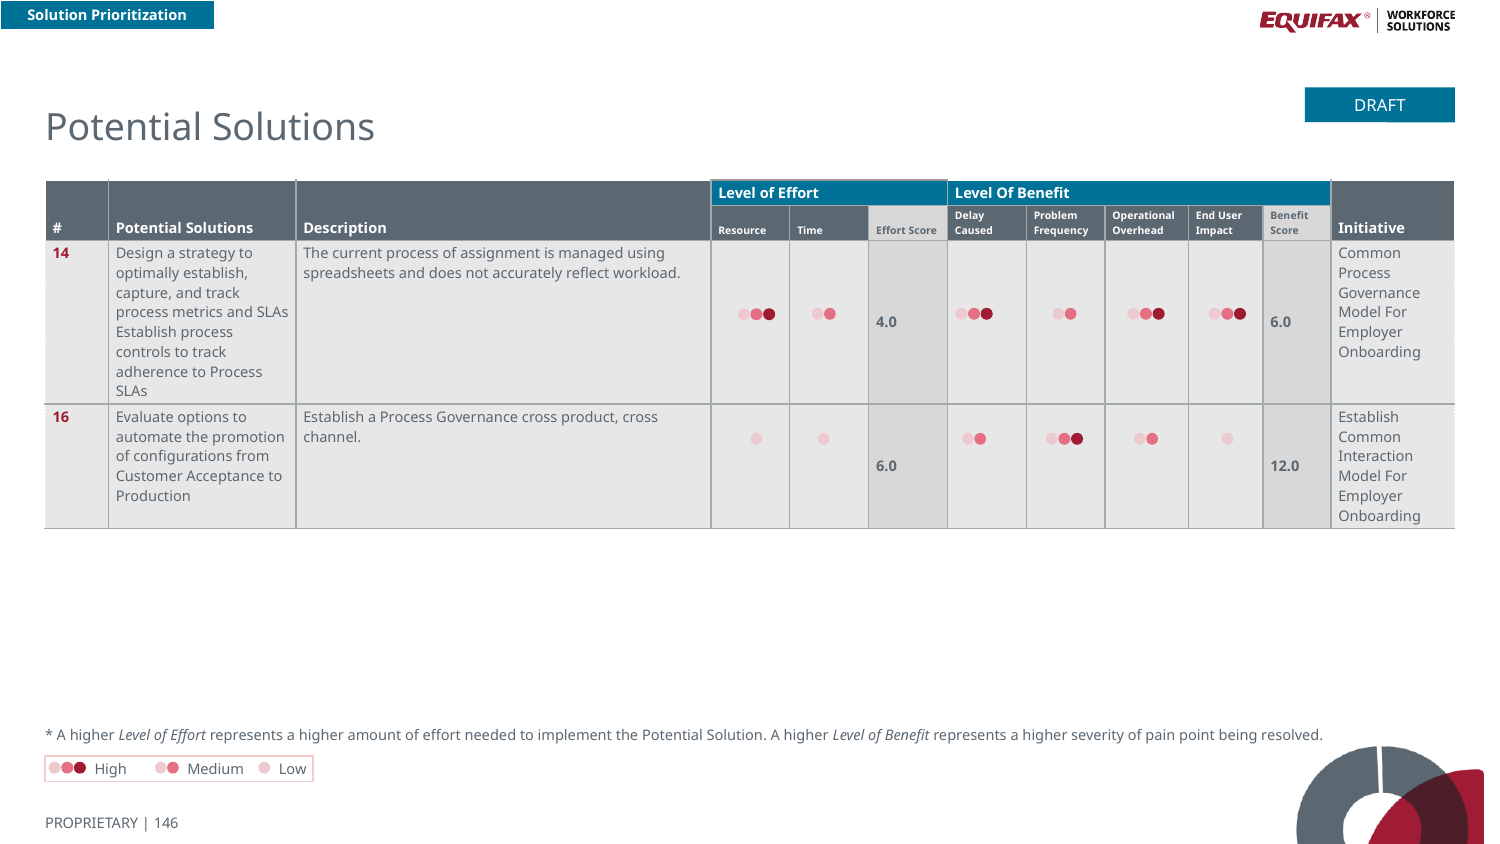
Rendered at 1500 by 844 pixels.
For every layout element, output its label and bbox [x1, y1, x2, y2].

title [45, 36, 1455, 149]
table_header [297, 181, 710, 240]
table_cell [1106, 405, 1188, 528]
table_cell [948, 241, 1026, 403]
table_cell [790, 405, 868, 528]
table_cell [45, 405, 108, 528]
table_cell [109, 405, 295, 528]
text_box [1304, 87, 1455, 123]
picture [0, 0, 1500, 844]
table_cell [869, 206, 947, 240]
text_box [1045, 432, 1084, 446]
table_header [109, 181, 295, 240]
table_cell [790, 241, 868, 403]
table_cell [869, 405, 947, 528]
table_cell [1189, 241, 1262, 403]
table_cell [1027, 206, 1104, 240]
table_cell [1264, 241, 1330, 403]
table_cell [109, 241, 295, 403]
table_cell [948, 405, 1026, 528]
text_box [0, 0, 215, 30]
table_cell [712, 405, 789, 528]
table_header [1332, 181, 1454, 240]
table_cell [1332, 405, 1455, 528]
table_cell [1264, 206, 1330, 240]
table_cell [1106, 206, 1188, 240]
table_cell [869, 241, 947, 403]
text_box [1127, 307, 1166, 320]
table_cell [45, 241, 108, 403]
table_cell [1027, 405, 1104, 528]
text_box [1052, 307, 1077, 320]
table_cell [1264, 405, 1330, 528]
table_cell [790, 206, 868, 240]
text_box [1208, 307, 1247, 320]
table_cell [948, 206, 1026, 240]
text_box [45, 725, 1383, 743]
text_box [750, 432, 763, 445]
table_cell [297, 241, 710, 403]
table_header [46, 181, 108, 240]
table_cell [1189, 405, 1262, 528]
text_box [811, 307, 836, 320]
table_cell [297, 405, 710, 528]
table_cell [1189, 206, 1262, 240]
table_cell [1027, 241, 1104, 403]
text_box [1133, 432, 1159, 446]
table_cell [1332, 241, 1455, 403]
table_cell [712, 206, 789, 240]
text_box [737, 308, 776, 321]
text_box [817, 432, 830, 445]
text_box [45, 755, 331, 782]
text_box [961, 432, 987, 446]
table_cell [712, 241, 789, 403]
table_header [948, 181, 1330, 205]
table_cell [1106, 241, 1188, 403]
table_header [712, 181, 947, 205]
text_box [1221, 432, 1234, 445]
text_box [955, 307, 994, 320]
